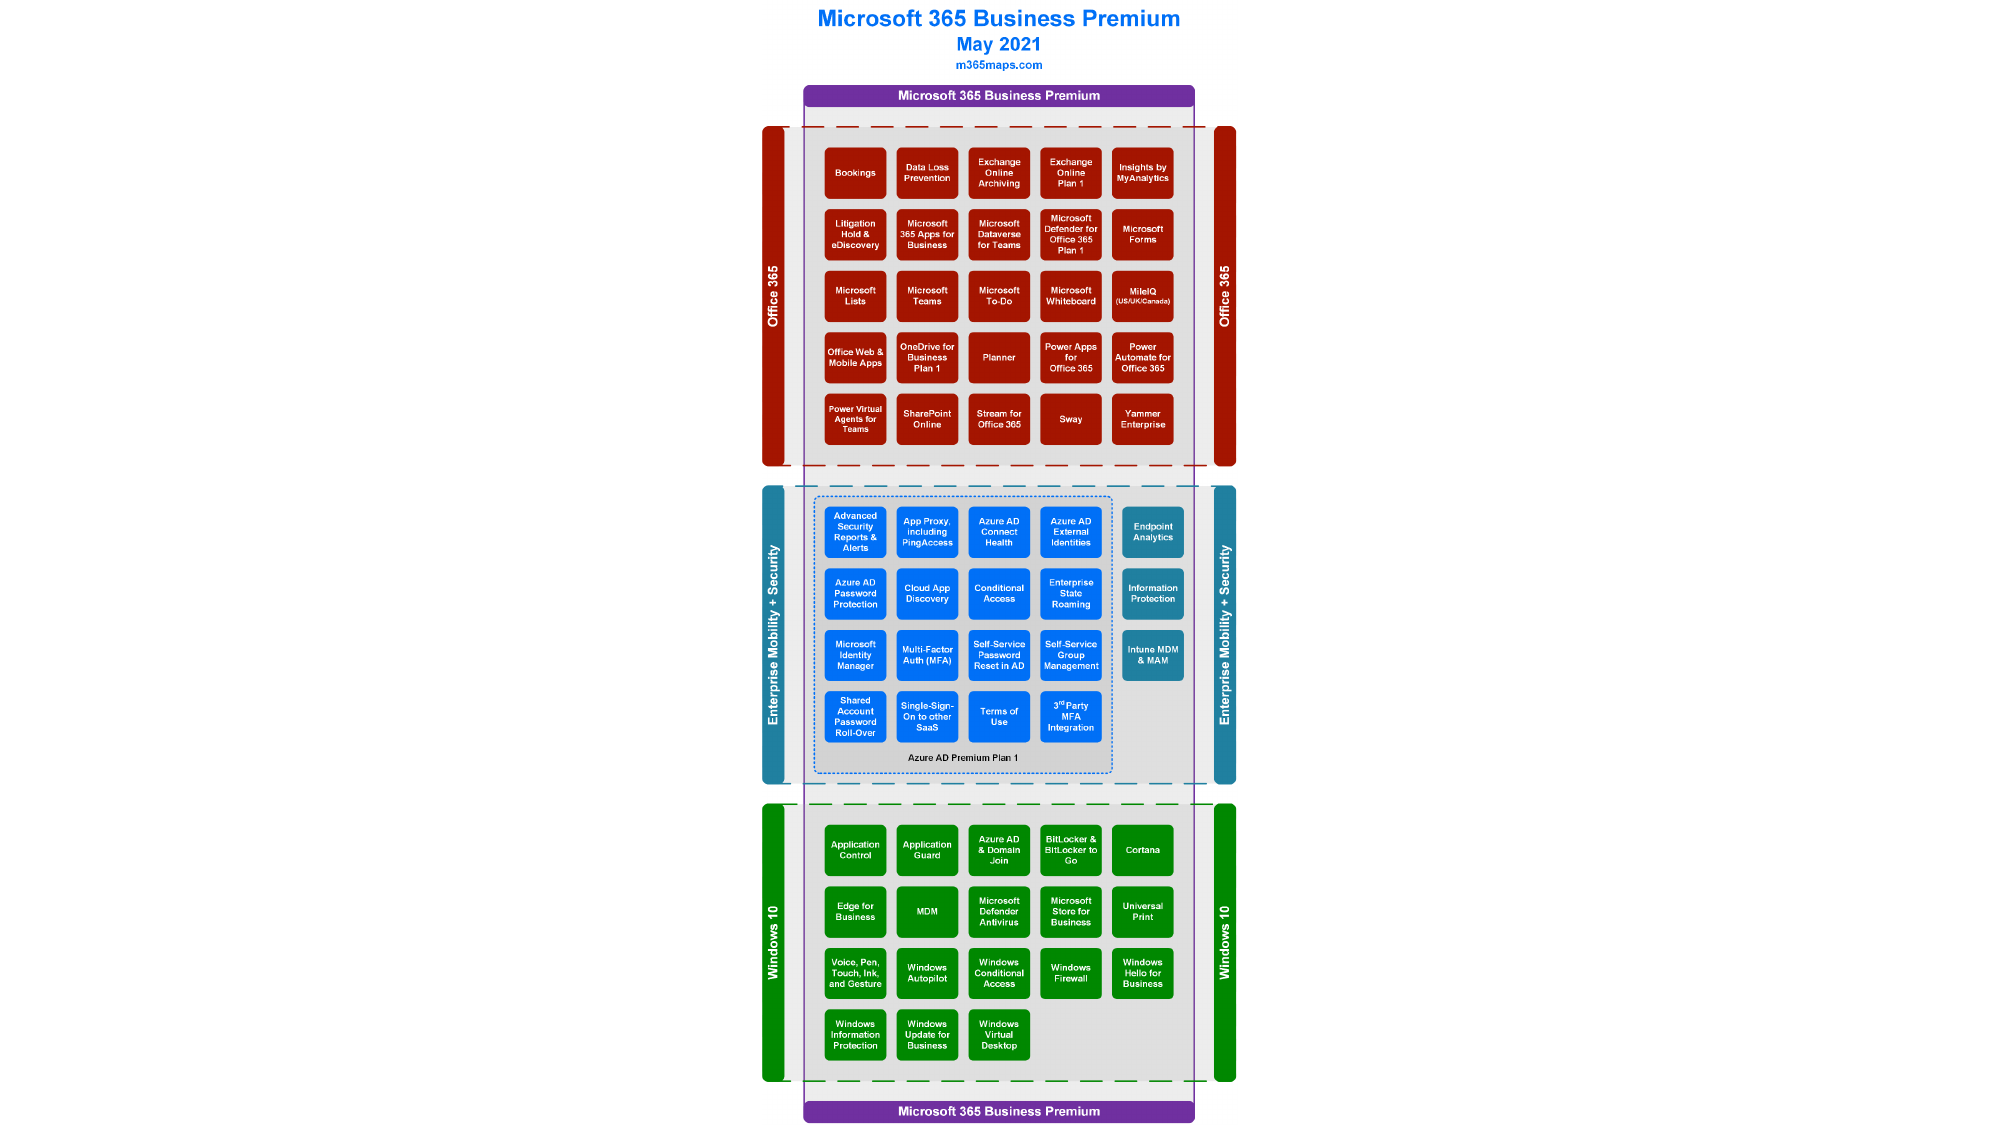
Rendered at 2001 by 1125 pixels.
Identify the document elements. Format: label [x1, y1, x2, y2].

picture [762, 0, 1238, 1125]
